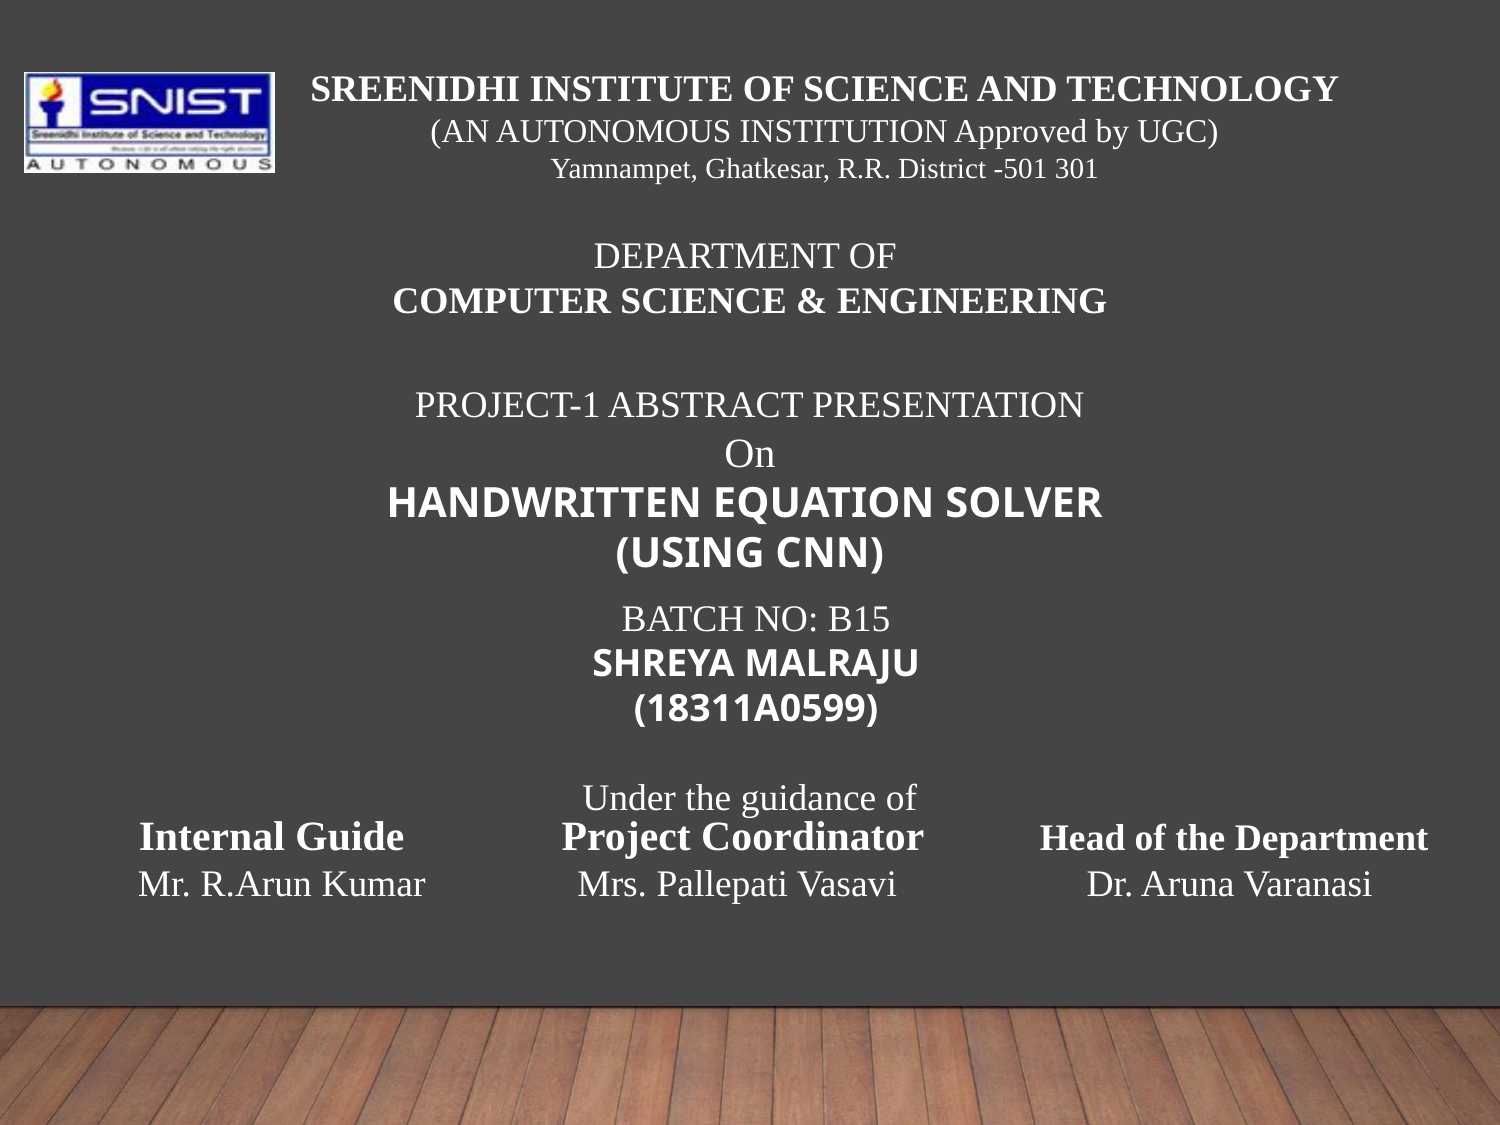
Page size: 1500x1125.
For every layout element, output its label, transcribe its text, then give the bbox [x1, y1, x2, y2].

text_box BATCH NO: B15 SHREYA MALRAJU (18311A0599) [112, 586, 1325, 757]
text_box Under the guidance of [512, 777, 988, 825]
text_box SREENIDHI INSTITUTE OF SCIENCE AND TECHNOLOGY (AN AUTONOMOUS INSTITUTION Approved by UGC) Yamnampet, Ghatkesar, R.R. District -501 301 [149, 56, 1500, 192]
text_box DEPARTMENT OF COMPUTER SCIENCE & ENGINEERING [243, 223, 1257, 329]
text_box Internal Guide Project Coordinator Head of the Department Mr. R.Arun Kumar Mrs. Pallepati Vasavi Dr. Aruna Varanasi [113, 801, 1464, 1002]
picture [0, 1006, 1500, 1125]
text_box PROJECT-1 ABSTRACT PRESENTATION On HANDWRITTEN EQUATION SOLVER (USING CNN) [218, 327, 1282, 583]
picture [24, 72, 276, 173]
